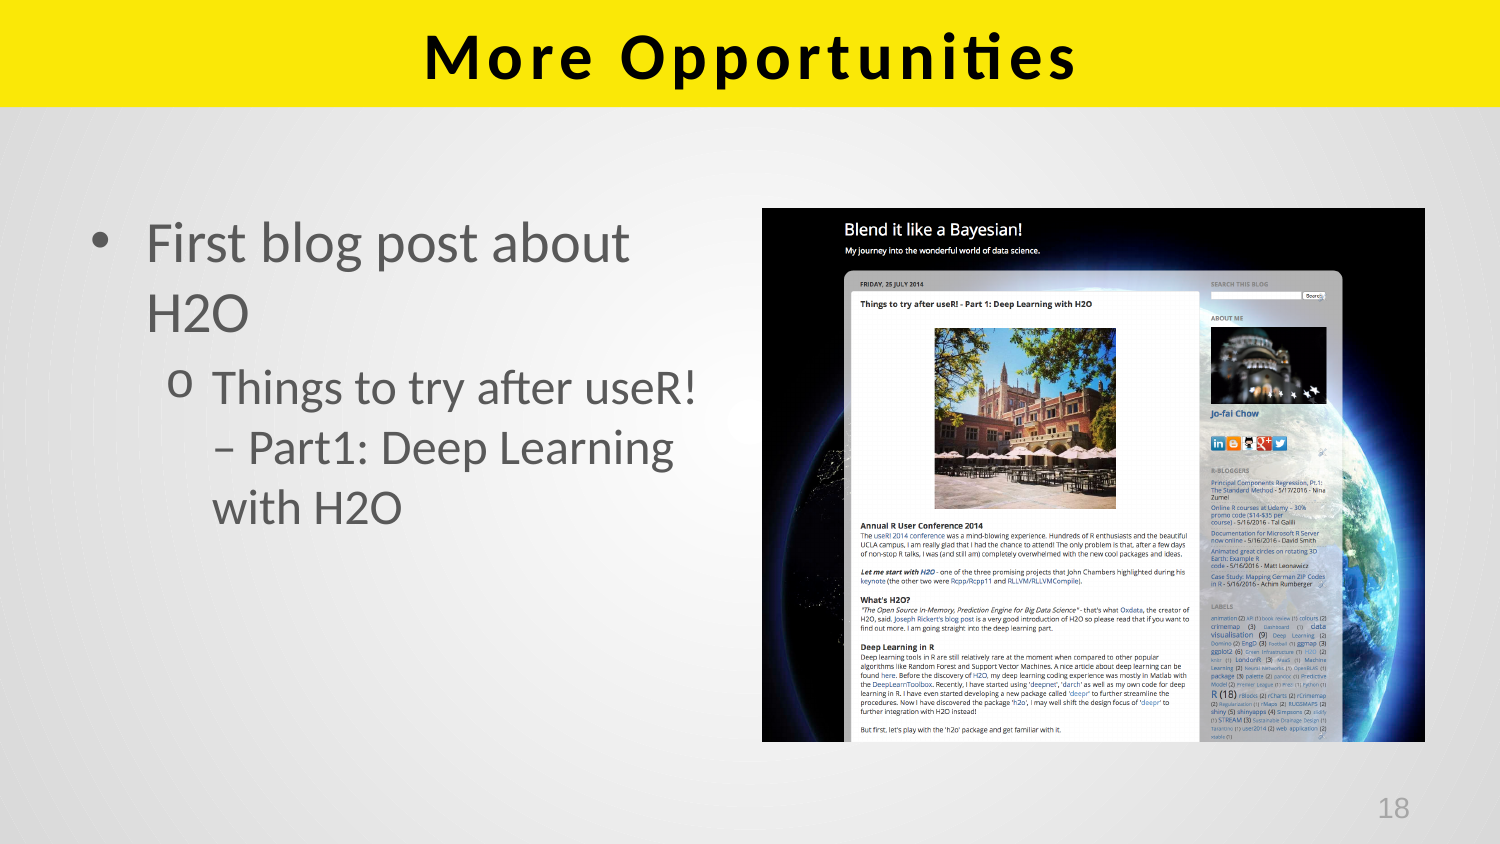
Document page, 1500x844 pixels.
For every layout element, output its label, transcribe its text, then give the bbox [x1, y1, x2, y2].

slide_number 18 [1074, 782, 1425, 827]
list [762, 208, 1426, 742]
title More Opportunities [75, 0, 1425, 108]
list First blog post about H2O Things to try after useR! – Part1: Deep Learning with H2O [75, 196, 738, 754]
